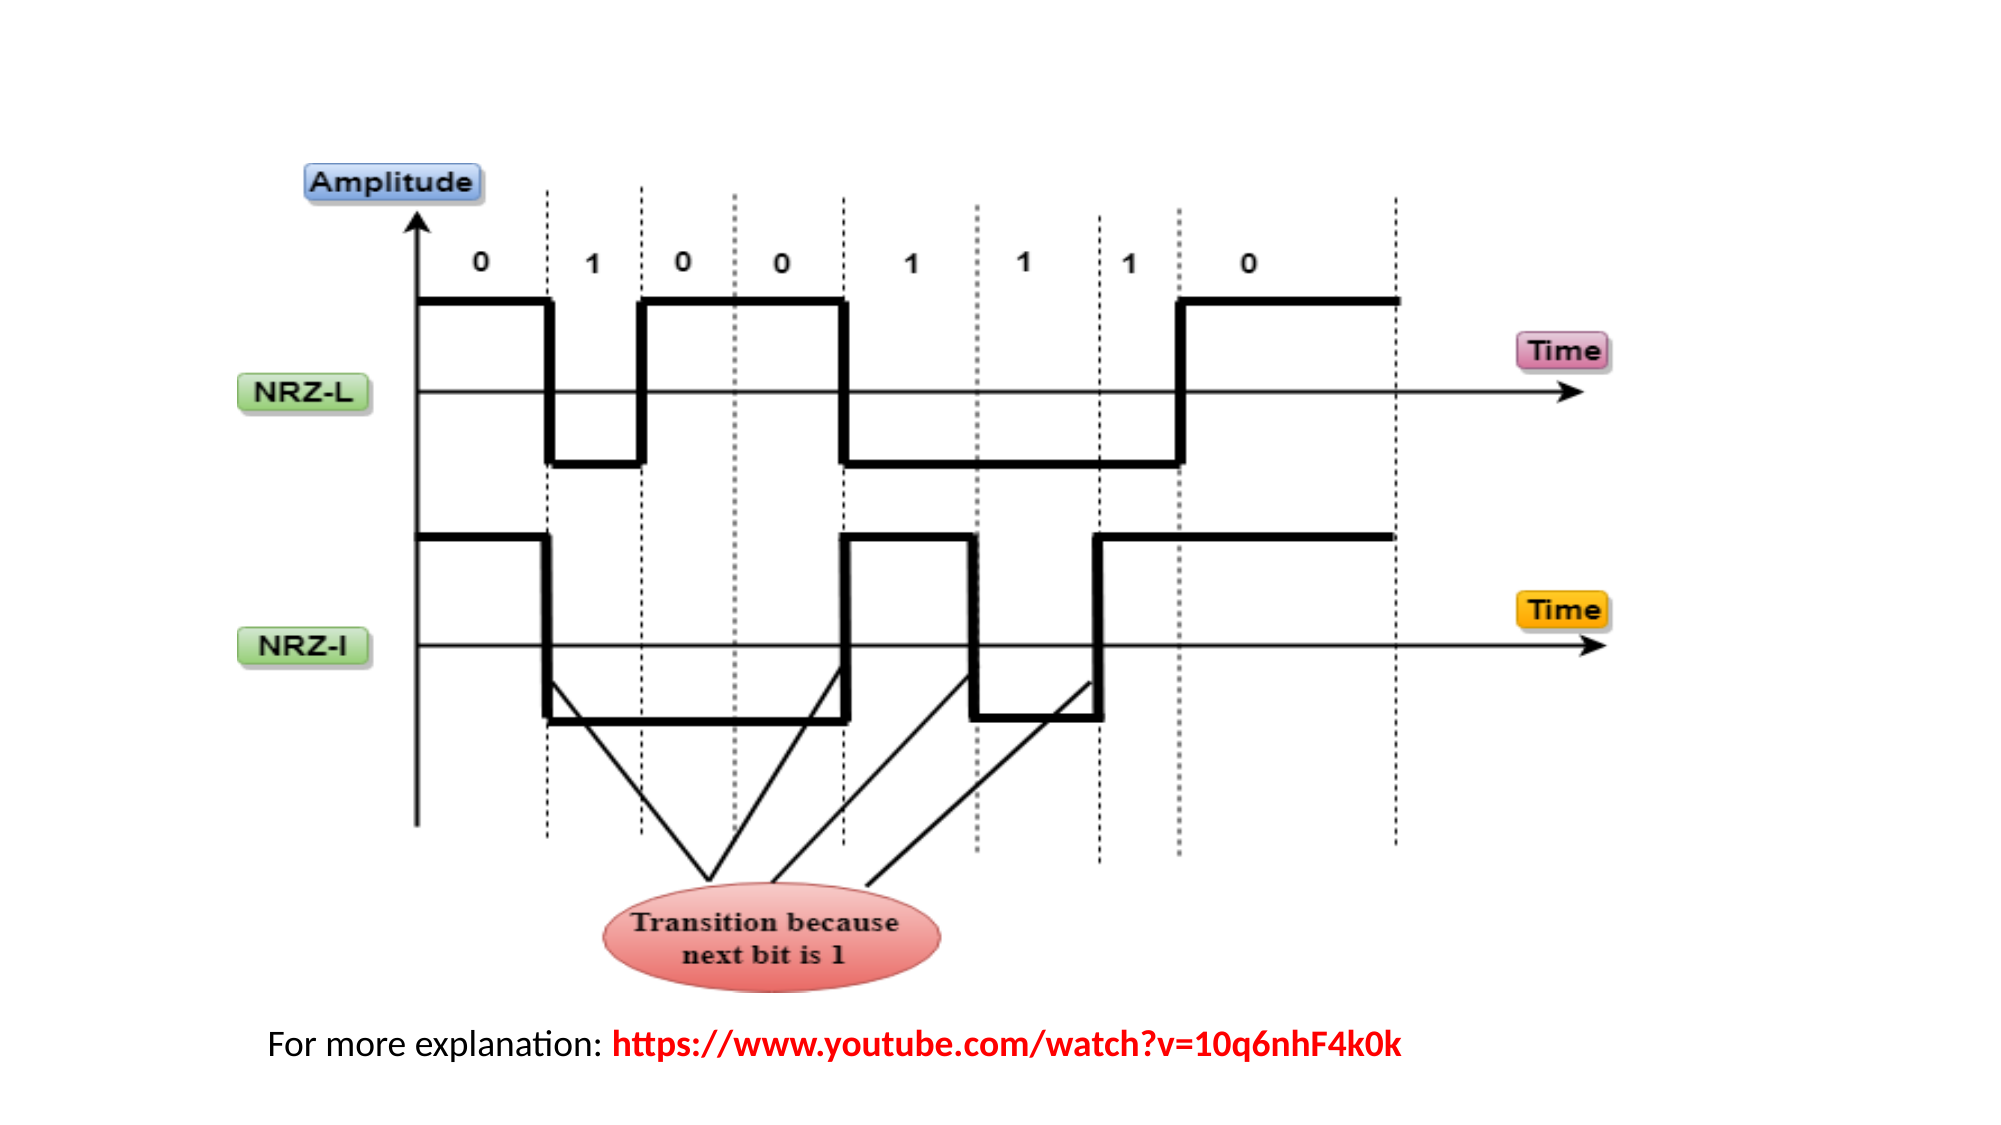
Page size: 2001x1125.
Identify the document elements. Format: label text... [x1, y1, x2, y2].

picture [237, 163, 1629, 993]
text_box For more explanation: https://www.youtube.com/watch?v=10q6nhF4k0k [252, 1011, 1500, 1072]
